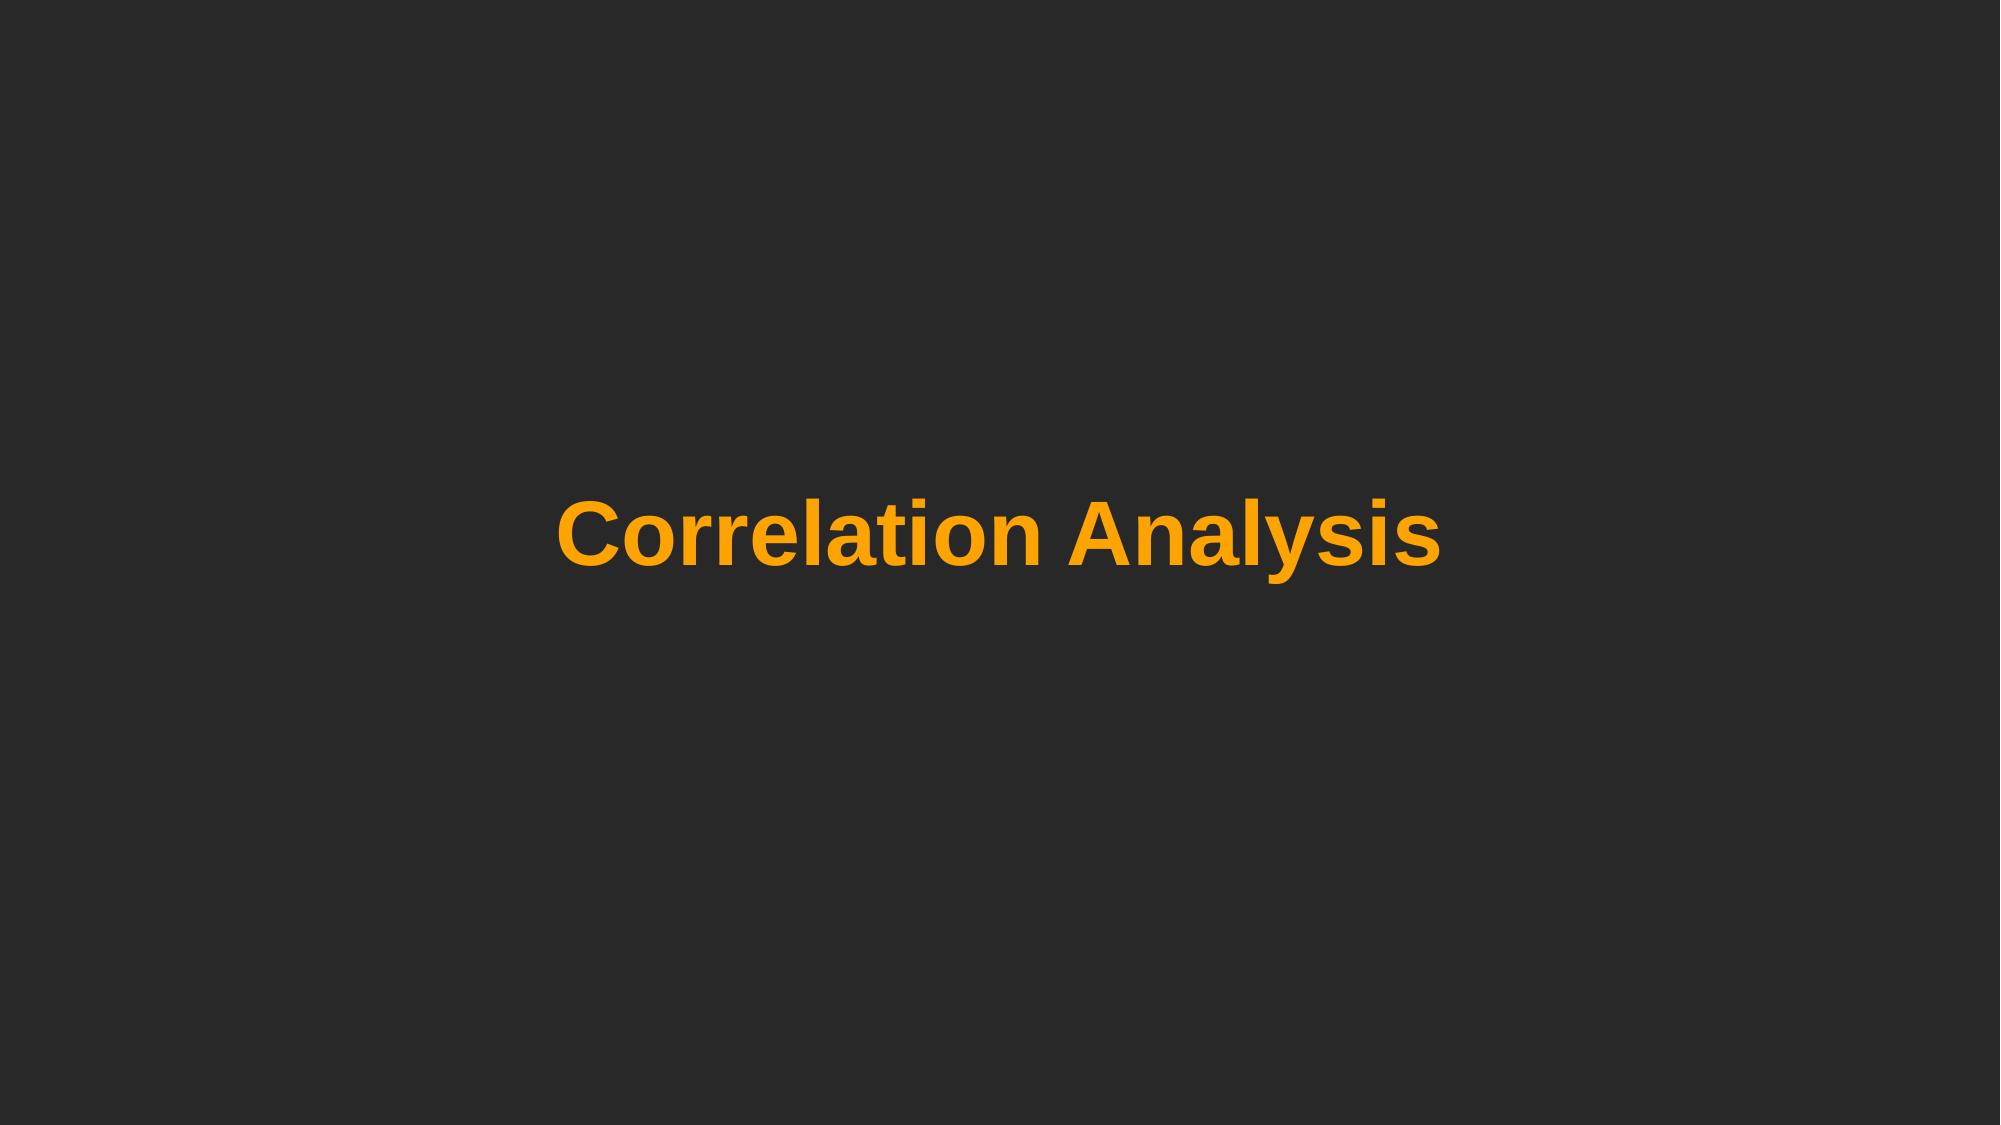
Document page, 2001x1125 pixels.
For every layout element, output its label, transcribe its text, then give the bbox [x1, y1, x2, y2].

title Correlation Analysis [518, 350, 1482, 592]
